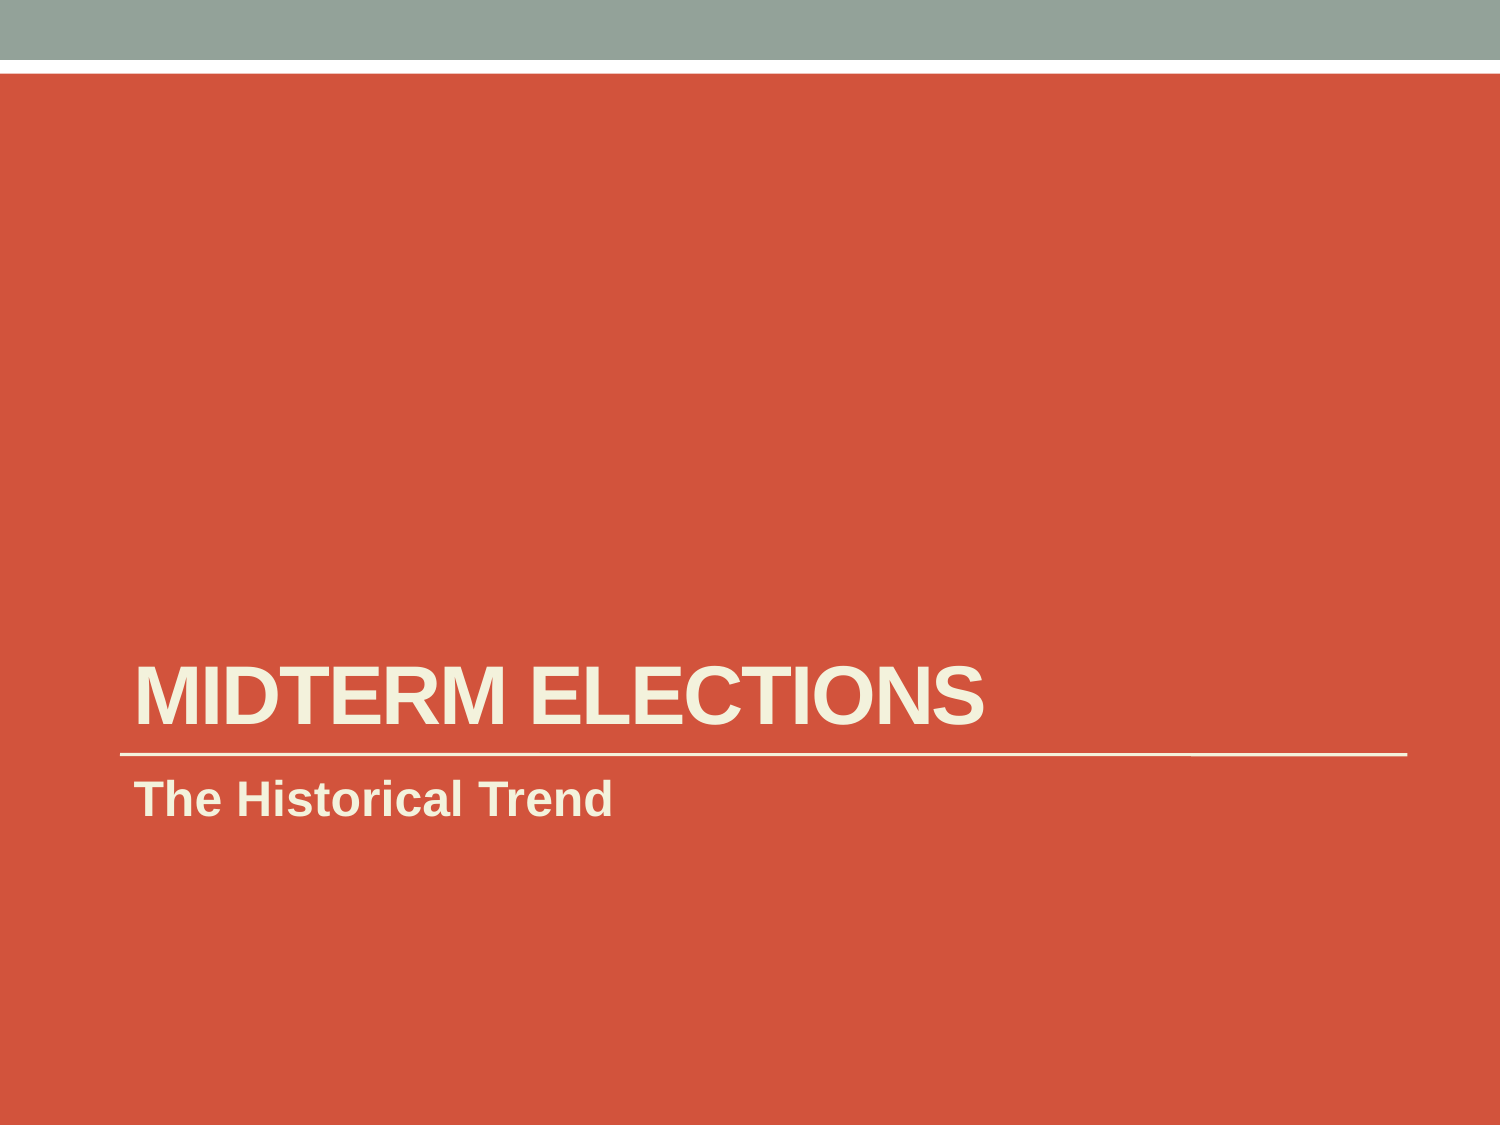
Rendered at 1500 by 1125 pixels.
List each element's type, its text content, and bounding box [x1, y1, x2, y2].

list The Historical Trend [118, 758, 1394, 1006]
title Midterm Elections [118, 387, 1394, 749]
